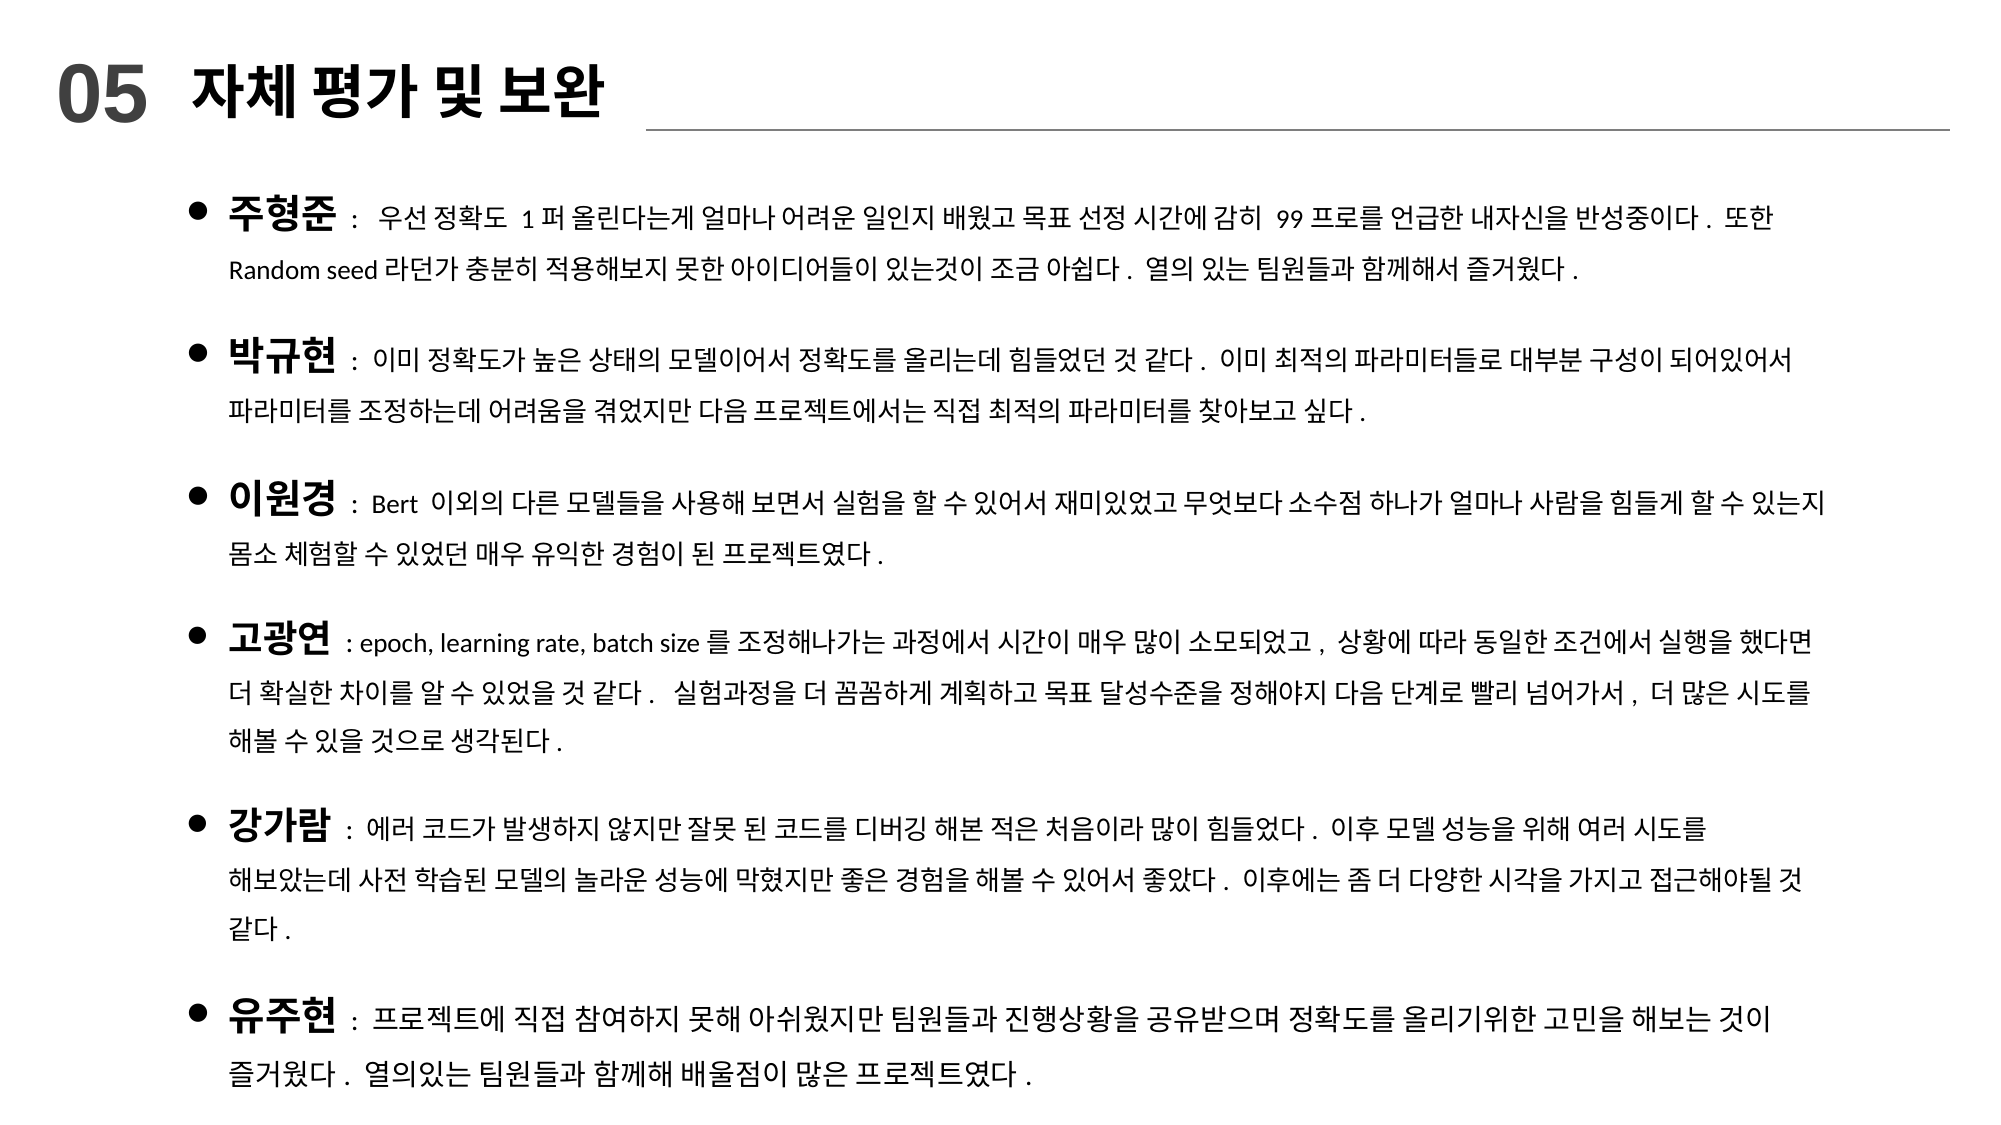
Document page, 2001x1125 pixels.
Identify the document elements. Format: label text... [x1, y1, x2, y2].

text_box 주형준 : 우선 정확도 1퍼 올린다는게 얼마나 어려운 일인지 배웠고 목표 선정 시간에 감히 99프로를 언급한 내자신을 반성중이다. 또한 Random seed라던가 충분히 적용해보지 못한 아이디어들이 있는것이 조금 아쉽다. 열의 있는 팀원들과 함께해서 즐거웠다. 박규현 : 이미 정확도가 높은 상태의 모델이어서 정확도를 올리는데 힘들었던 것 같다. 이미 최적의 파라미터들로 대부분 구성이 되어있어서 파라미터를 조정하는데 어려움을 겪었지만 다음 프로젝트에서는 직접 최적의 파라미터를 찾아보고 싶다. 이원경 : Bert 이외의 다른 모델들을 사용해 보면서 실험을 할 수 있어서 재미있었고 무엇보다 소수점 하나가 얼마나 사람을 힘들게 할 수 있는지 몸소 체험할 수 있었던 매우 유익한 경험이 된 프로젝트였다. 고광연 : epoch, learning rate, batch size를 조정해나가는 과정에서 시간이 매우 많이 소모되었고, 상황에 따라 동일한 조건에서 실행을 했다면 더 확실한 차이를 알 수 있었을 것 같다. 실험과정을 더 꼼꼼하게 계획하고 목표 달성수준을 정해야지 다음 단계로 빨리 넘어가서, 더 많은 시도를 해볼 수 있을 것으로 생각된다. 강가람 : 에러 코드가 발생하지 않지만 잘못 된 코드를 디버깅 해본 적은 처음이라 많이 힘들었다. 이후 모델 성능을 위해 여러 시도를 해보았는데 사전 학습된 모델의 놀라운 성능에 막혔지만 좋은 경험을 해볼 수 있어서 좋았다. 이후에는 좀 더 다양한 시각을 가지고 접근해야될 것 같다. 유주현 : 프로젝트에 직접 참여하지 못해 아쉬웠지만 팀원들과 진행상황을 공유받으며 정확도를 올리기위한 고민을 해보는 것이 즐거웠다. 열의있는 팀원들과 함께해 배울점이 많은 프로젝트였다. [157, 149, 1843, 1106]
text_box 05 [54, 37, 177, 139]
text_box 자체 평가 및 보완 [176, 40, 639, 141]
